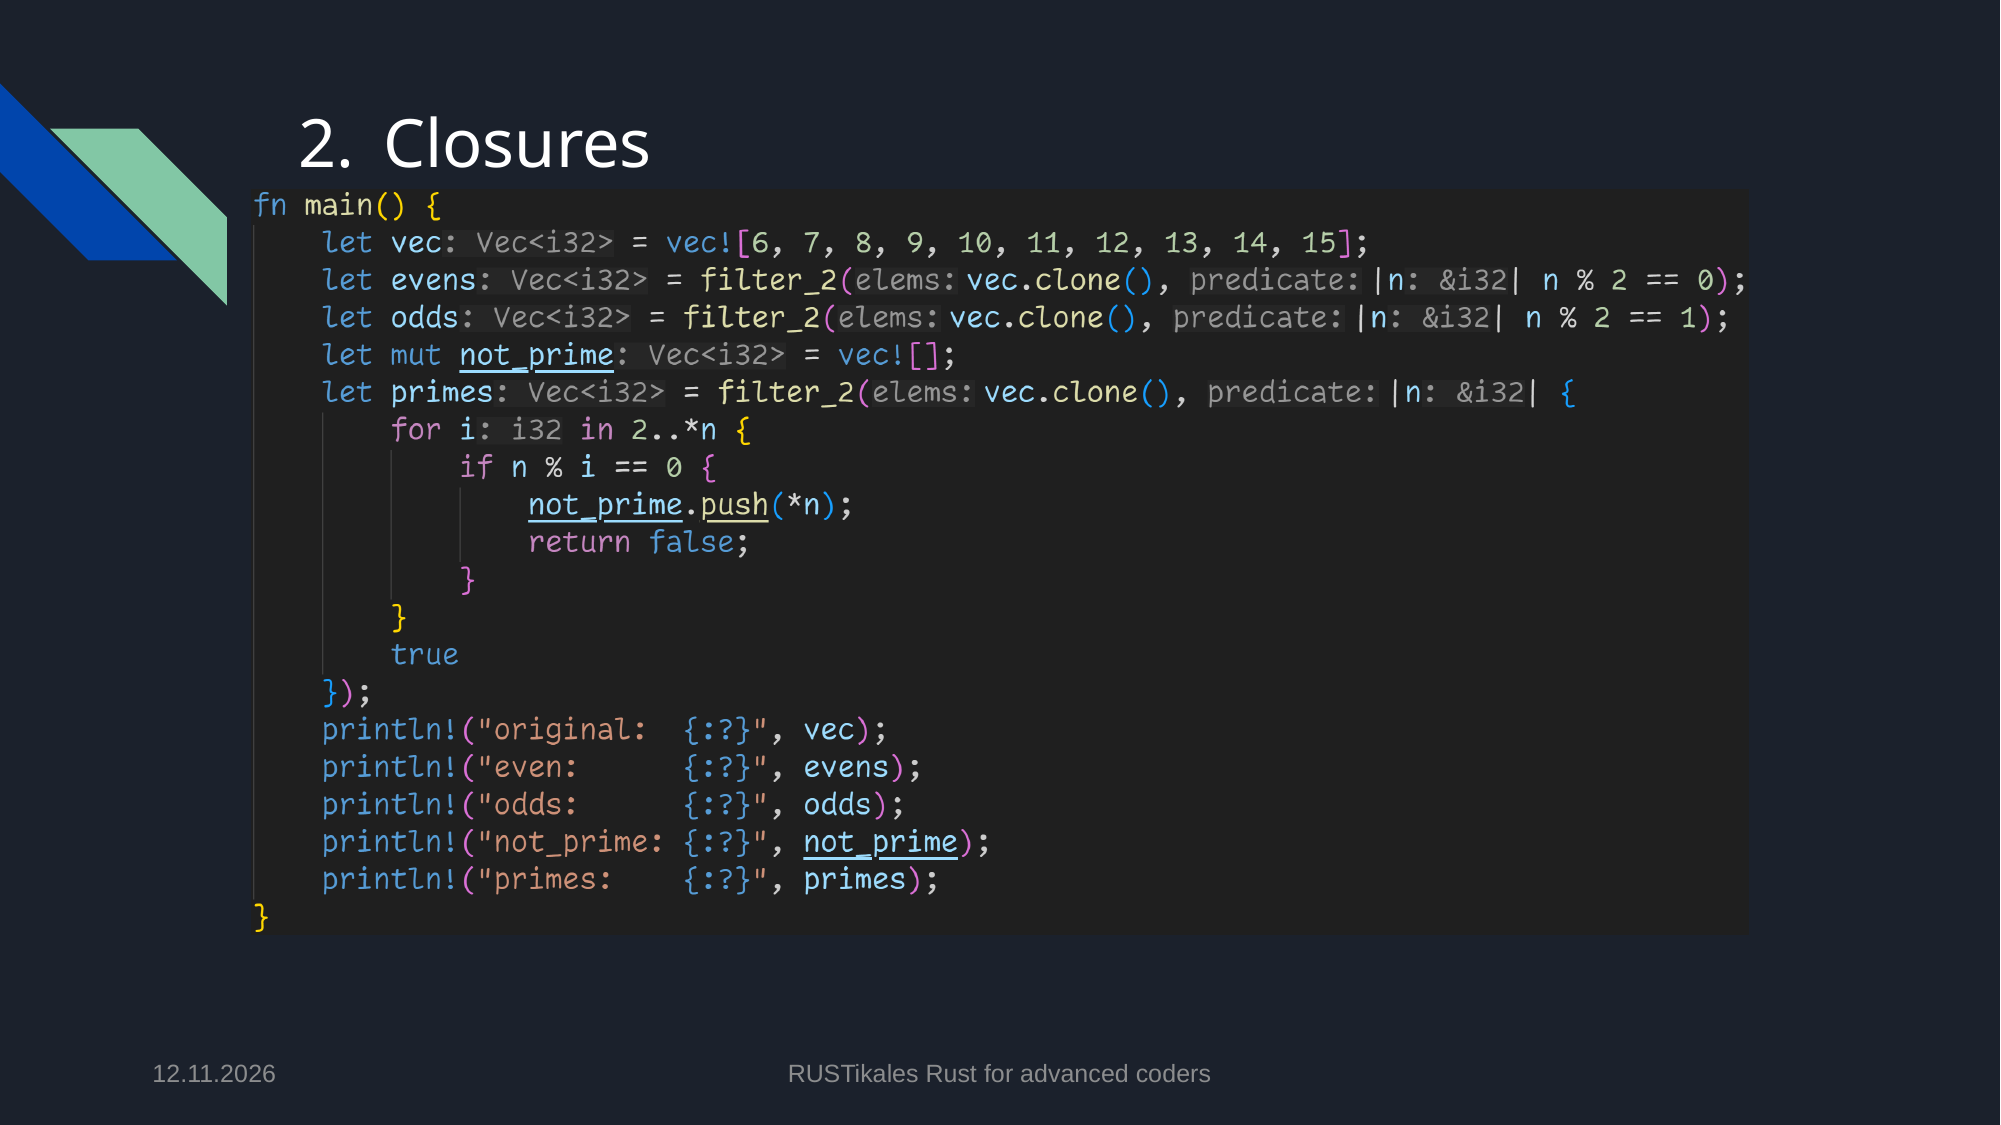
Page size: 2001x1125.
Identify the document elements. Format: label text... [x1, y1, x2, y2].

title Closures [283, 86, 1824, 287]
footer RUSTikales Rust for advanced coders [662, 1042, 1338, 1103]
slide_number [137, 1042, 588, 1103]
picture [251, 189, 1749, 936]
